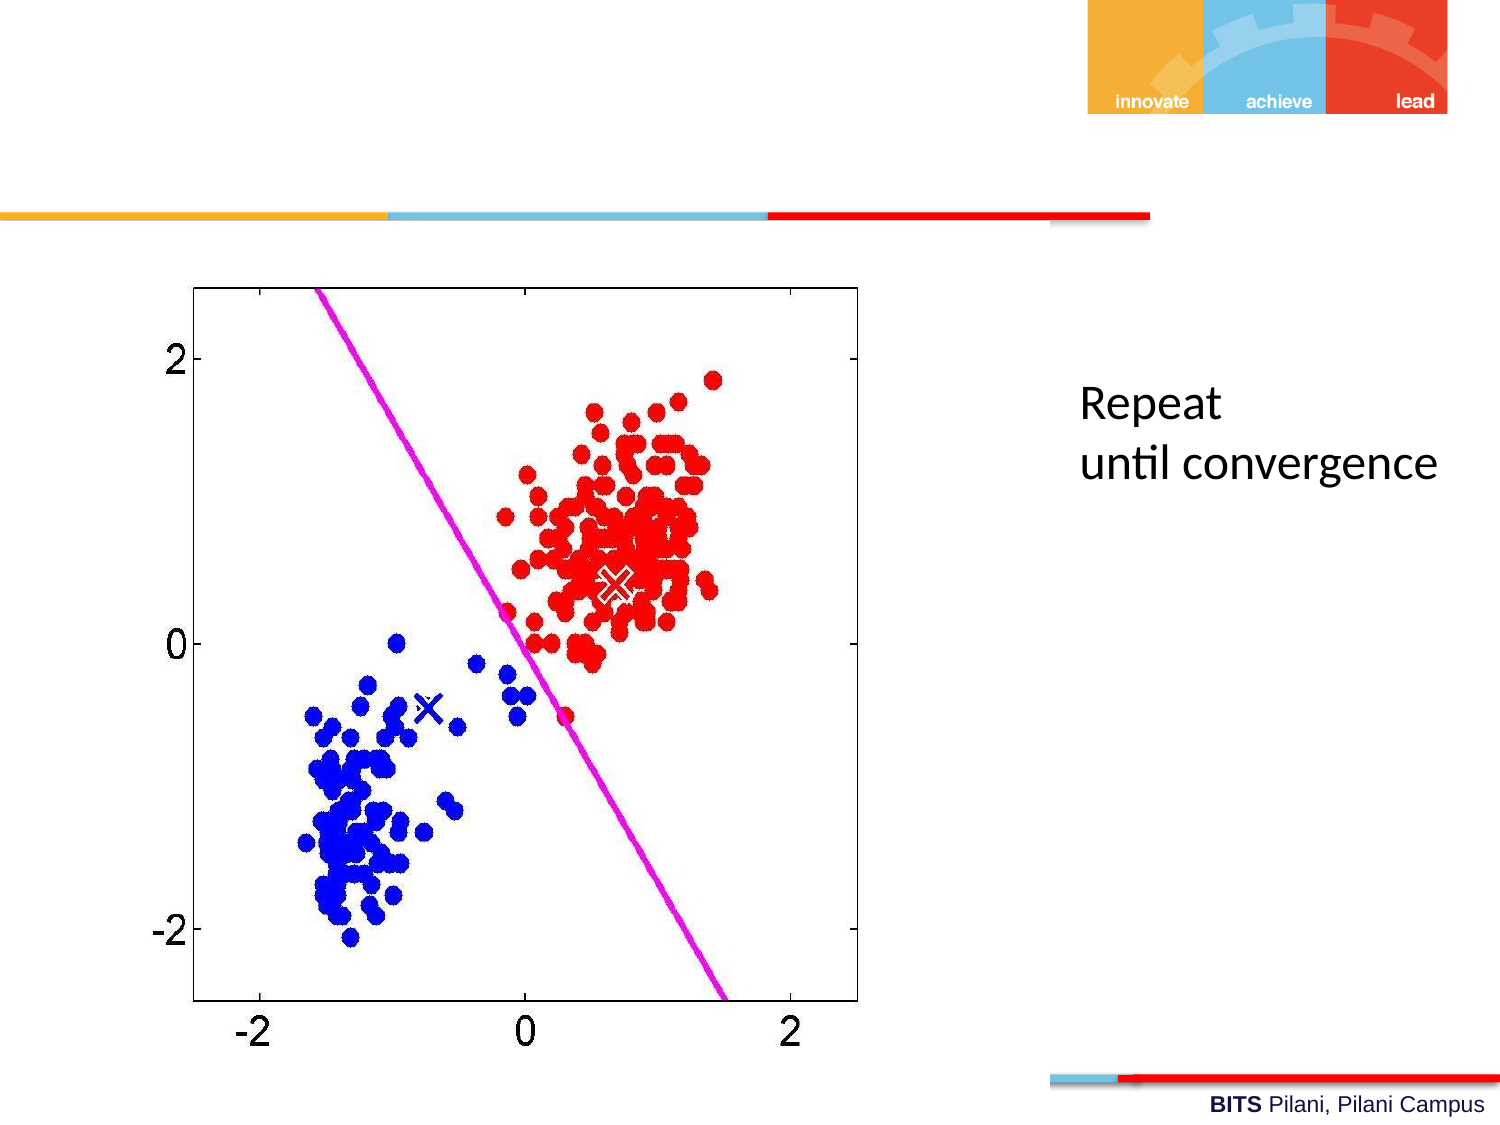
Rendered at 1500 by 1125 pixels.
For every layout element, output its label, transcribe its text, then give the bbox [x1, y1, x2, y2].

text_box Repeat until convergence [1064, 362, 1454, 498]
text_box [0, 221, 1050, 1097]
picture [1087, 0, 1448, 114]
